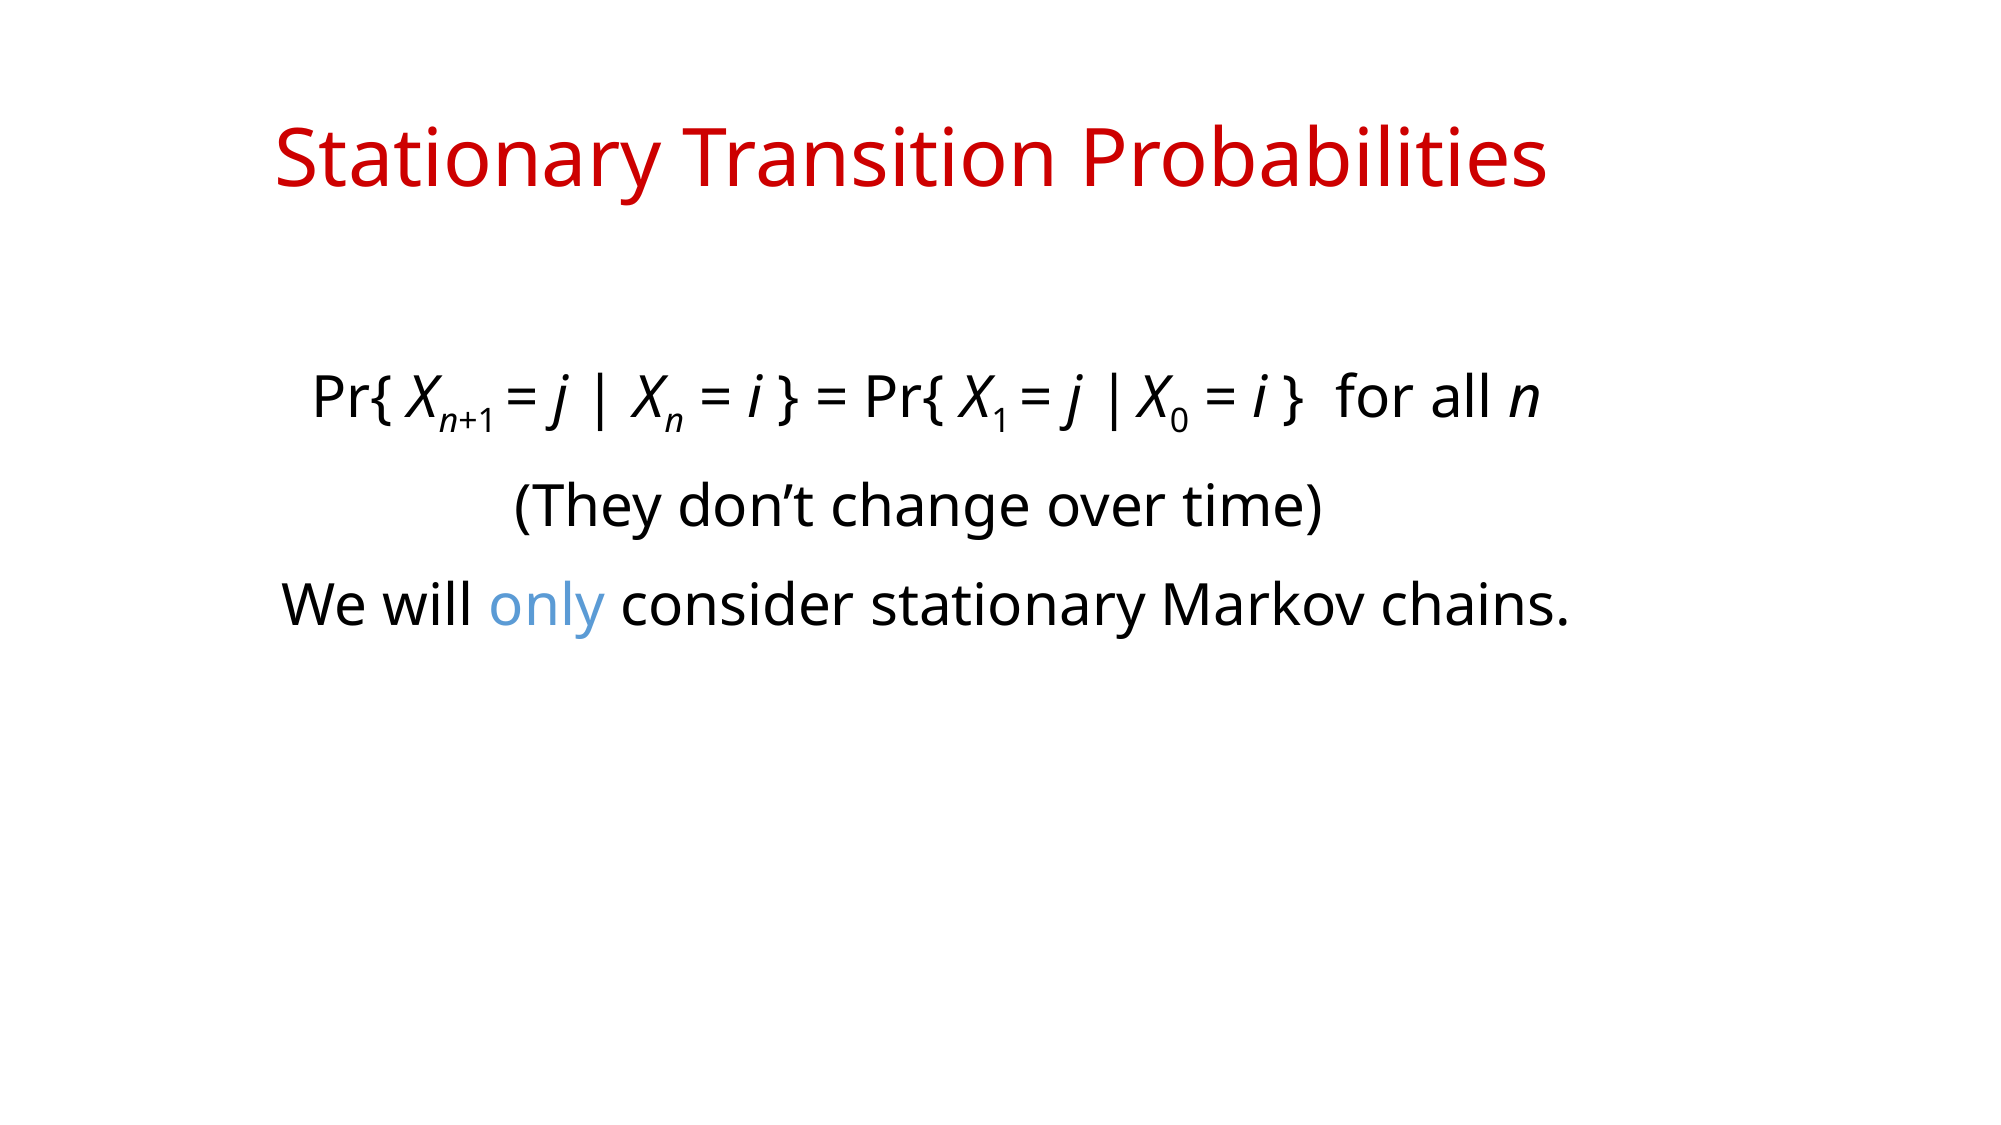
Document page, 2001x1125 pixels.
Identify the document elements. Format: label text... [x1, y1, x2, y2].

text_box Pr{ Xn+1 = j | Xn = i } = Pr{ X1 = j | X0 = i } for all n (They don’t change over time) We will only consider stationary Markov chains. [259, 352, 1594, 645]
title Stationary Transition Probabilities [259, 97, 1598, 223]
